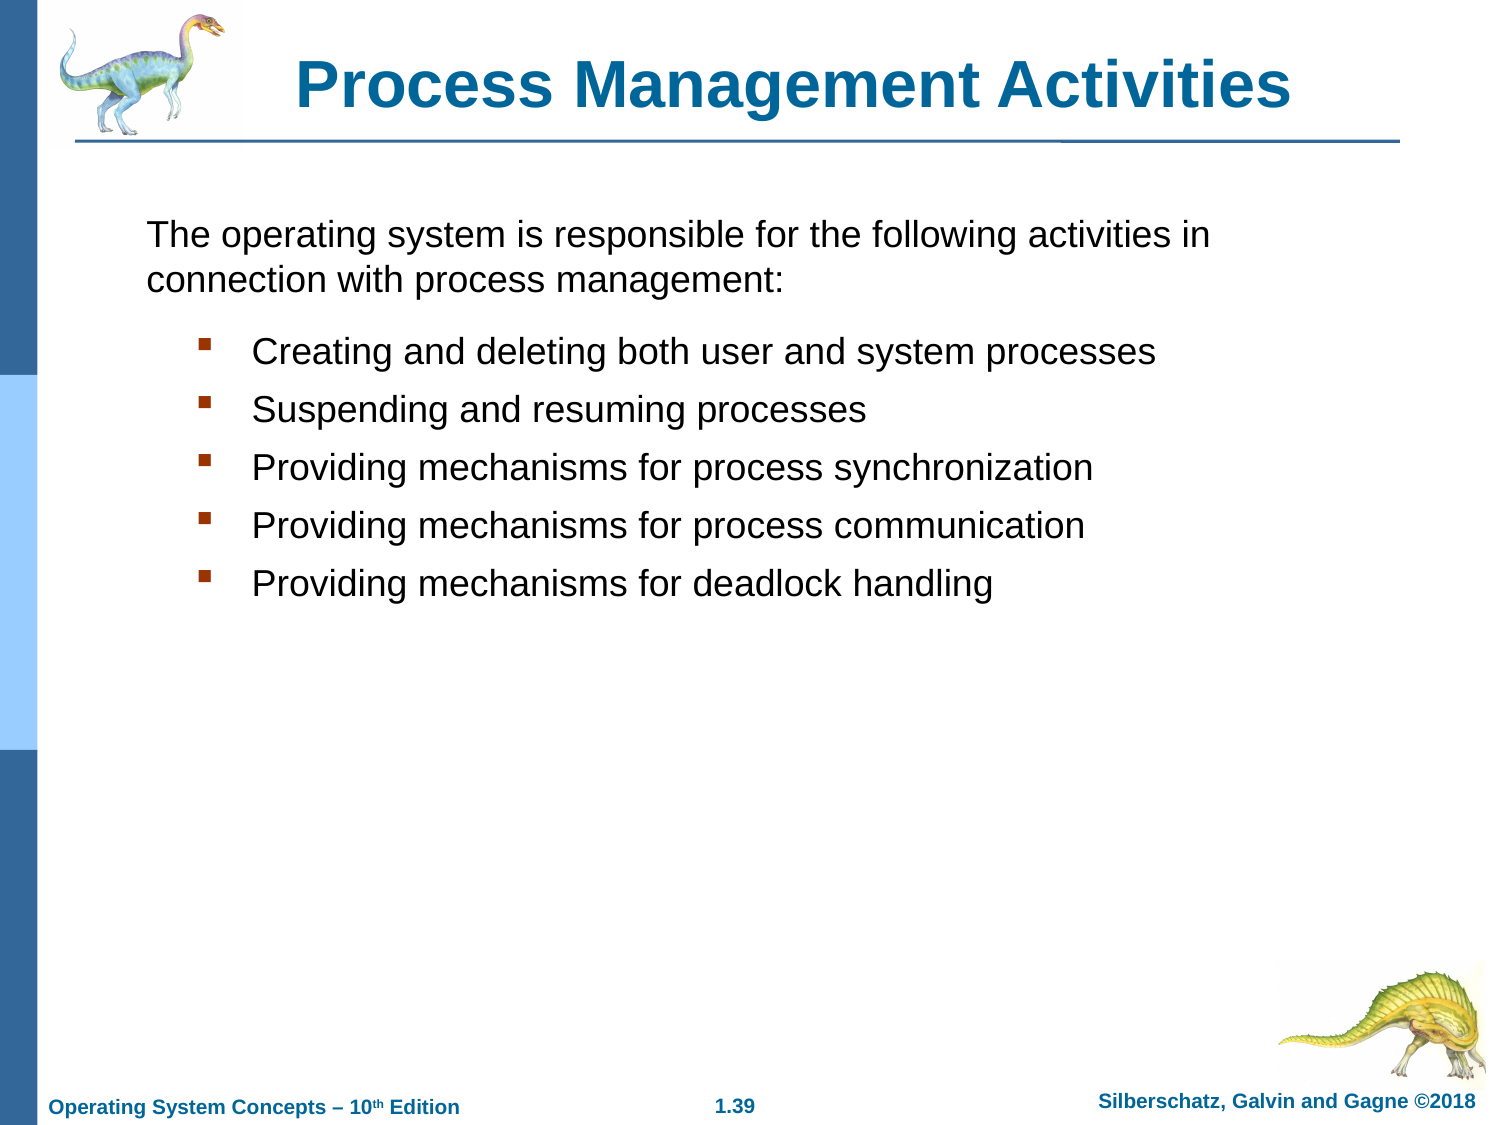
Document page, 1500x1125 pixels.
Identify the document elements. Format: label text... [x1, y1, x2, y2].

picture [1275, 959, 1486, 1090]
picture [46, 0, 243, 149]
title Process Management Activities [185, 34, 1404, 129]
list Creating and deleting both user and system processes Suspending and resuming processes Providing mechanisms for process synchronization Providing mechanisms for process communication Providing mechanisms for deadlock handling [180, 319, 1255, 757]
text_box The operating system is responsible for the following activities in connection with process management: [131, 203, 1390, 308]
